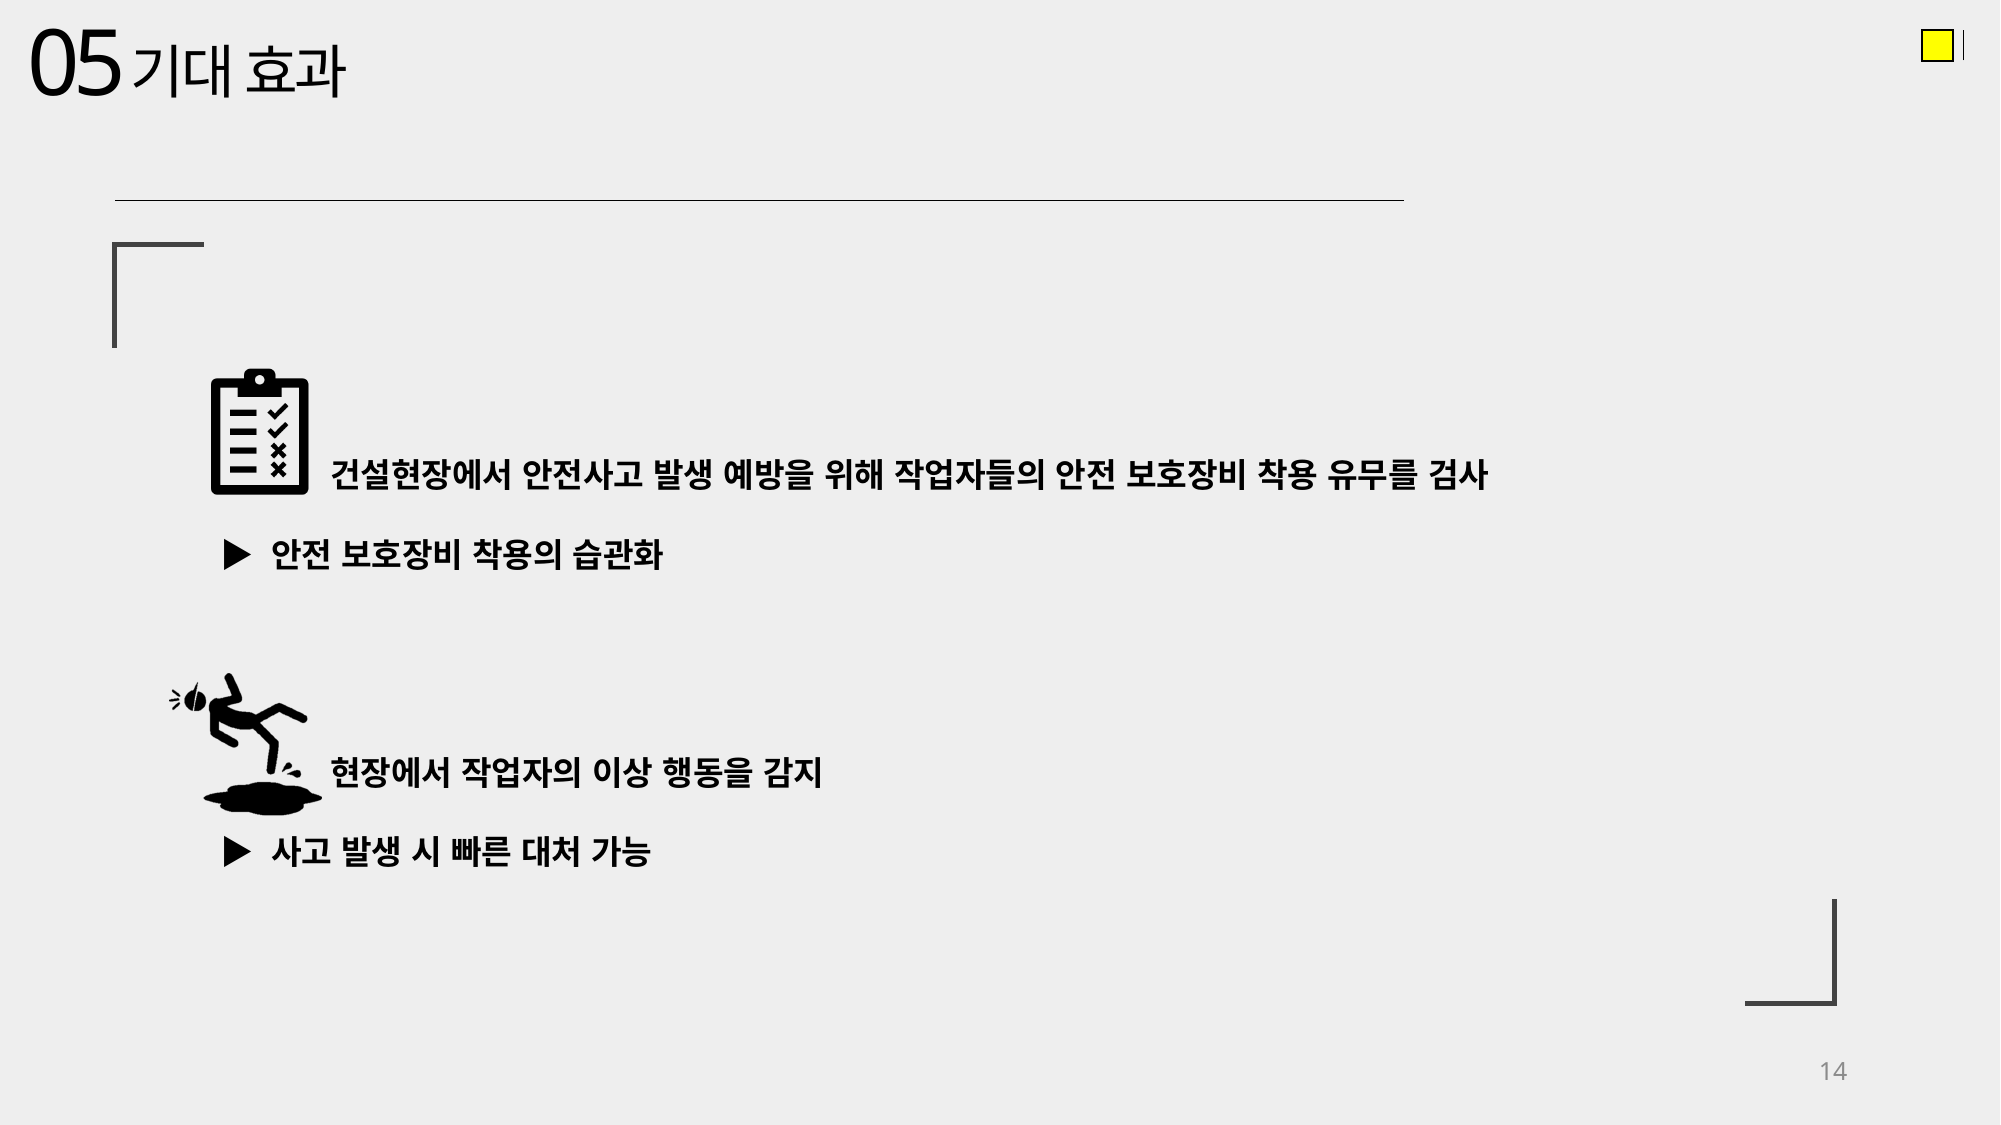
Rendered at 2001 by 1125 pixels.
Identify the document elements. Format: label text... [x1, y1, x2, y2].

picture [168, 673, 322, 816]
text_box [111, 241, 205, 349]
text_box [1744, 911, 1838, 1006]
text_box 기대 효과 [116, 27, 554, 113]
text_box 05 [12, 0, 234, 139]
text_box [1921, 30, 1964, 62]
text_box 현장에서 작업자의 이상 행동을 감지 ▶ 사고 발생 시 빠른 대처 가능 [205, 673, 1898, 911]
slide_number 14 [1412, 1042, 1863, 1103]
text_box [184, 356, 1897, 632]
